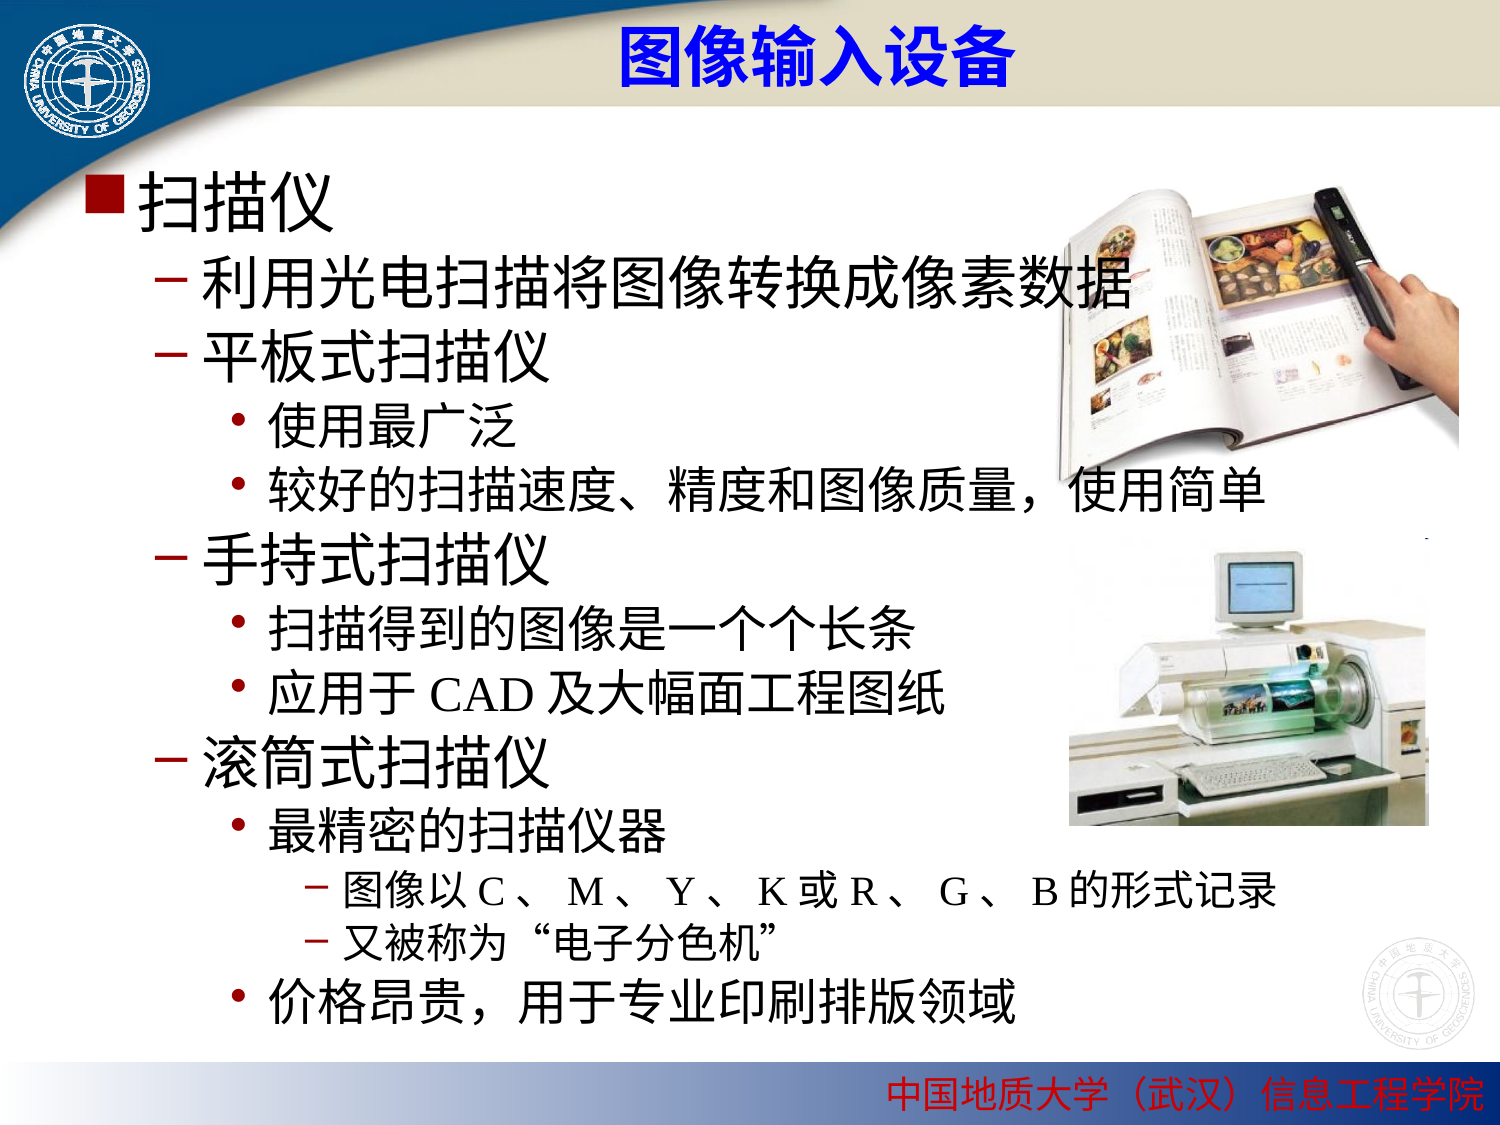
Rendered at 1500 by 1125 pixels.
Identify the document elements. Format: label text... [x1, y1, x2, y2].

list 扫描仪 利用光电扫描将图像转换成像素数据 平板式扫描仪 使用最广泛 较好的扫描速度、精度和图像质量，使用简单 手持式扫描仪 扫描得到的图像是一个个长条 应用于CAD及大幅面工程图纸 滚筒式扫描仪 最精密的扫描仪器 图像以C、M、Y、K或R、G、B的形式记录 又被称为“电子分色机” 价格昂贵，用于专业印刷排版领域 [64, 162, 1401, 884]
title 图像输入设备 [149, 6, 1500, 122]
picture [0, 0, 1500, 1062]
